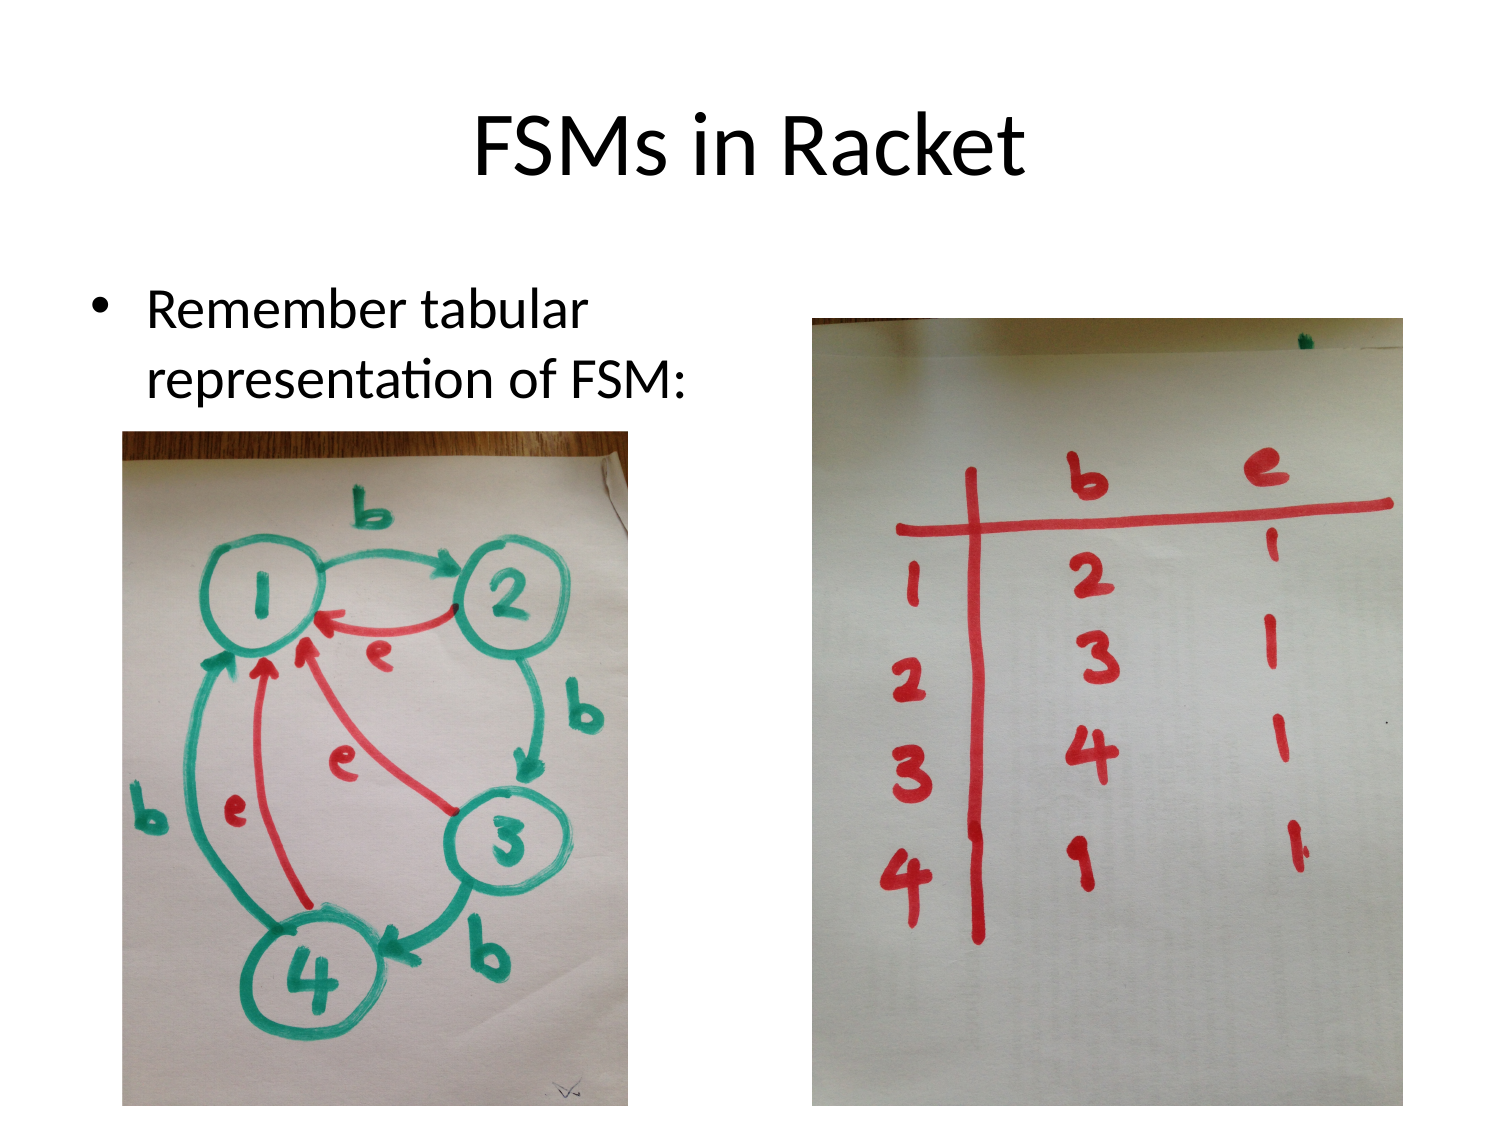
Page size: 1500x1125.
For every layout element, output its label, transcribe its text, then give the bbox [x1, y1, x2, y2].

title FSMs in Racket [75, 45, 1425, 233]
picture [37, 432, 713, 1105]
picture [812, 318, 1403, 1106]
list Remember tabular representation of FSM: [75, 262, 738, 1005]
